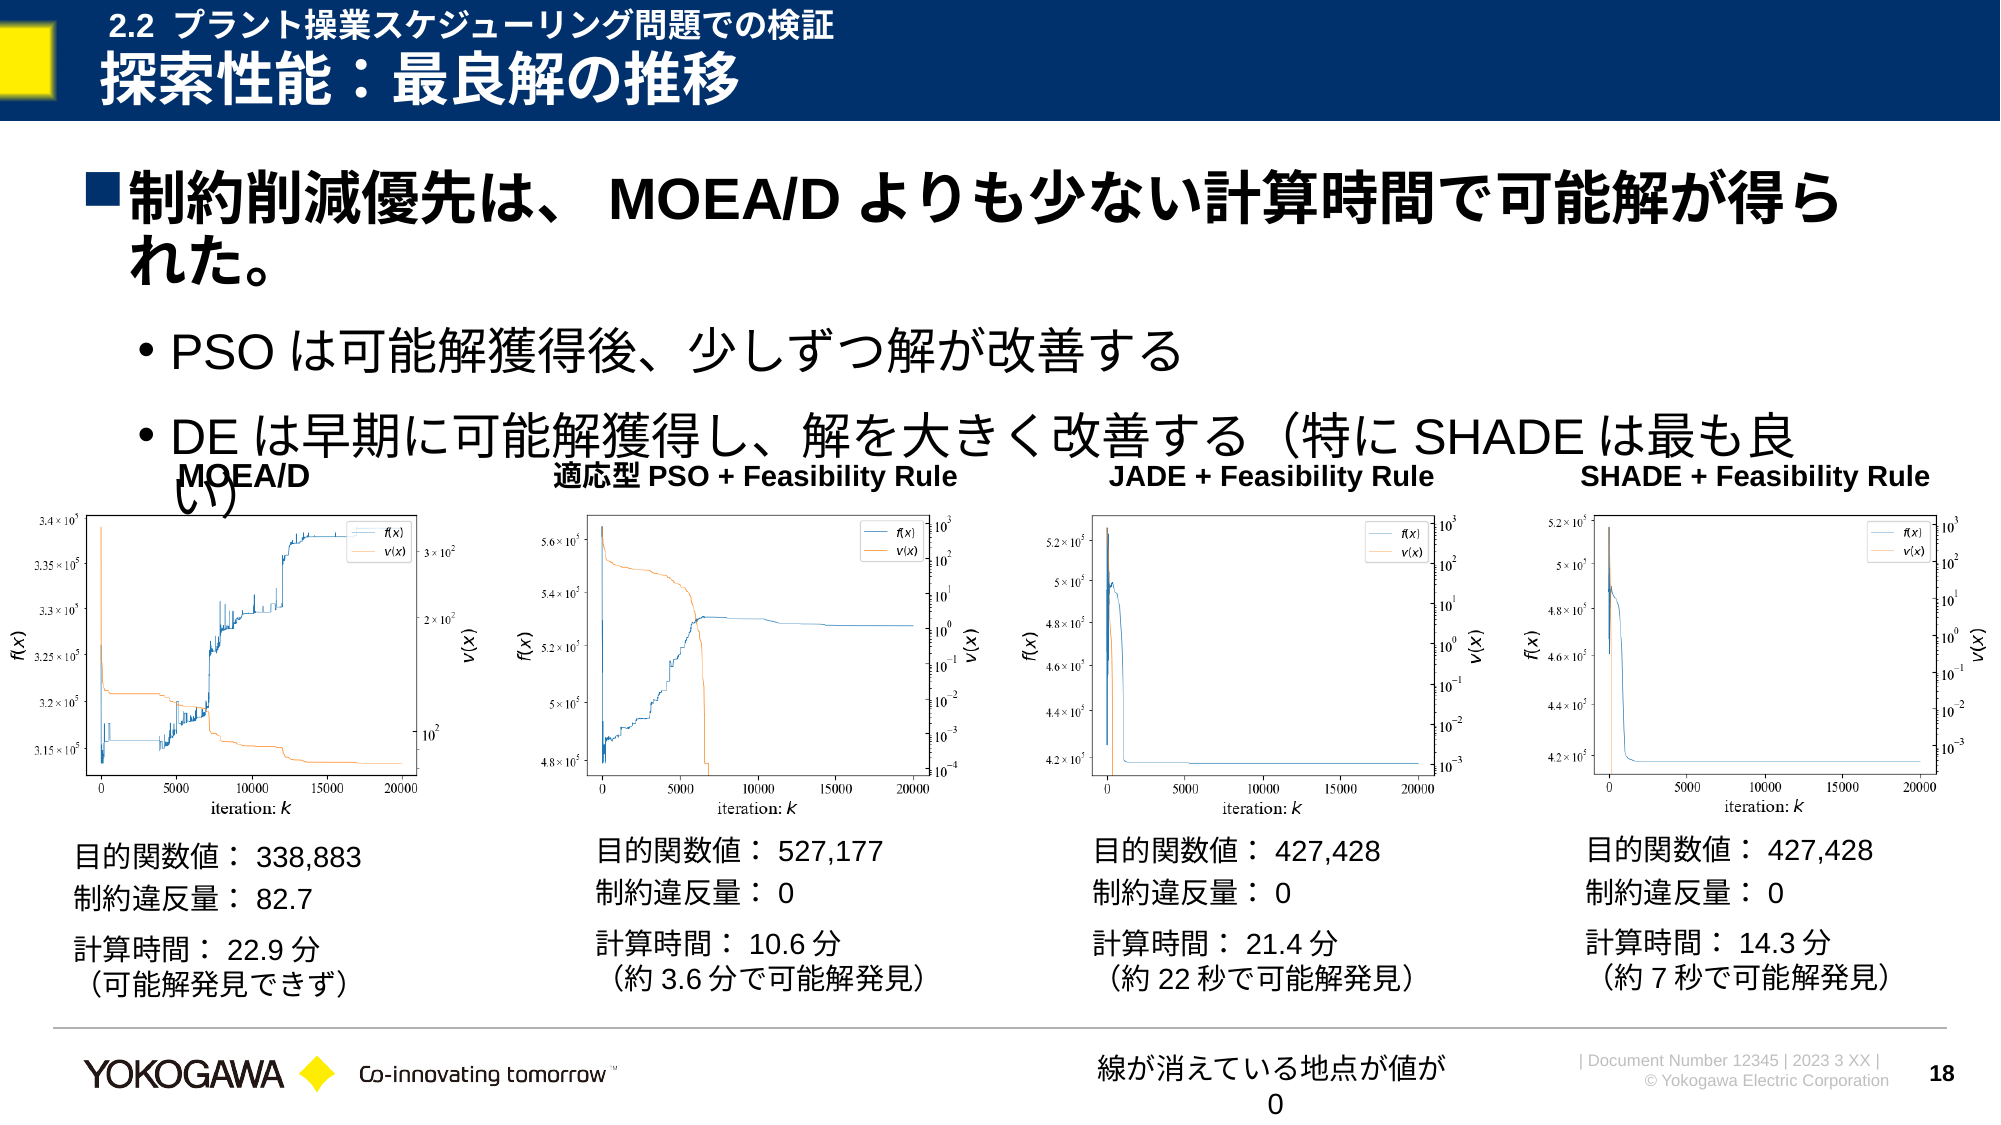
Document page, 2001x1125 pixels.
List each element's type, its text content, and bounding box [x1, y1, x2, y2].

text_box 計算時間：22.9分 （可能解発見できず） [59, 923, 441, 1009]
picture [1515, 506, 1995, 823]
text_box 計算時間：10.6分 （約3.6分で可能解発見） [580, 917, 963, 1003]
picture [83, 1055, 617, 1093]
text_box JADE + Feasibility Rule [1058, 449, 1486, 500]
picture [0, 6, 69, 115]
text_box 適応型PSO + Feasibility Rule [521, 449, 991, 500]
text_box SHADE + Feasibility Rule [1542, 449, 1969, 500]
text_box 制約削減優先は、MOEA/Dよりも少ない計算時間で可能解が得られた。 PSOは可能解獲得後、少しずつ解が改善する DEは早期に可能解獲得し、解を大きく改善する（特にSHADEは最も良い） [66, 161, 1905, 301]
slide_number 18 [1904, 1042, 1970, 1103]
picture [508, 507, 989, 825]
picture [1012, 507, 1493, 825]
text_box 線が消えている地点が値が0 [1080, 1042, 1472, 1125]
text_box 計算時間：14.3分 （約7秒で可能解発見） [1570, 917, 1953, 1002]
title 探索性能：最良解の推移 [84, 39, 1955, 125]
text_box 計算時間：21.4分 （約22秒で可能解発見） [1077, 917, 1460, 1003]
text_box 2.2 プラント操業スケジューリング問題での検証 [93, 0, 1582, 52]
picture [1, 504, 487, 825]
text_box MOEA/D [101, 447, 387, 502]
